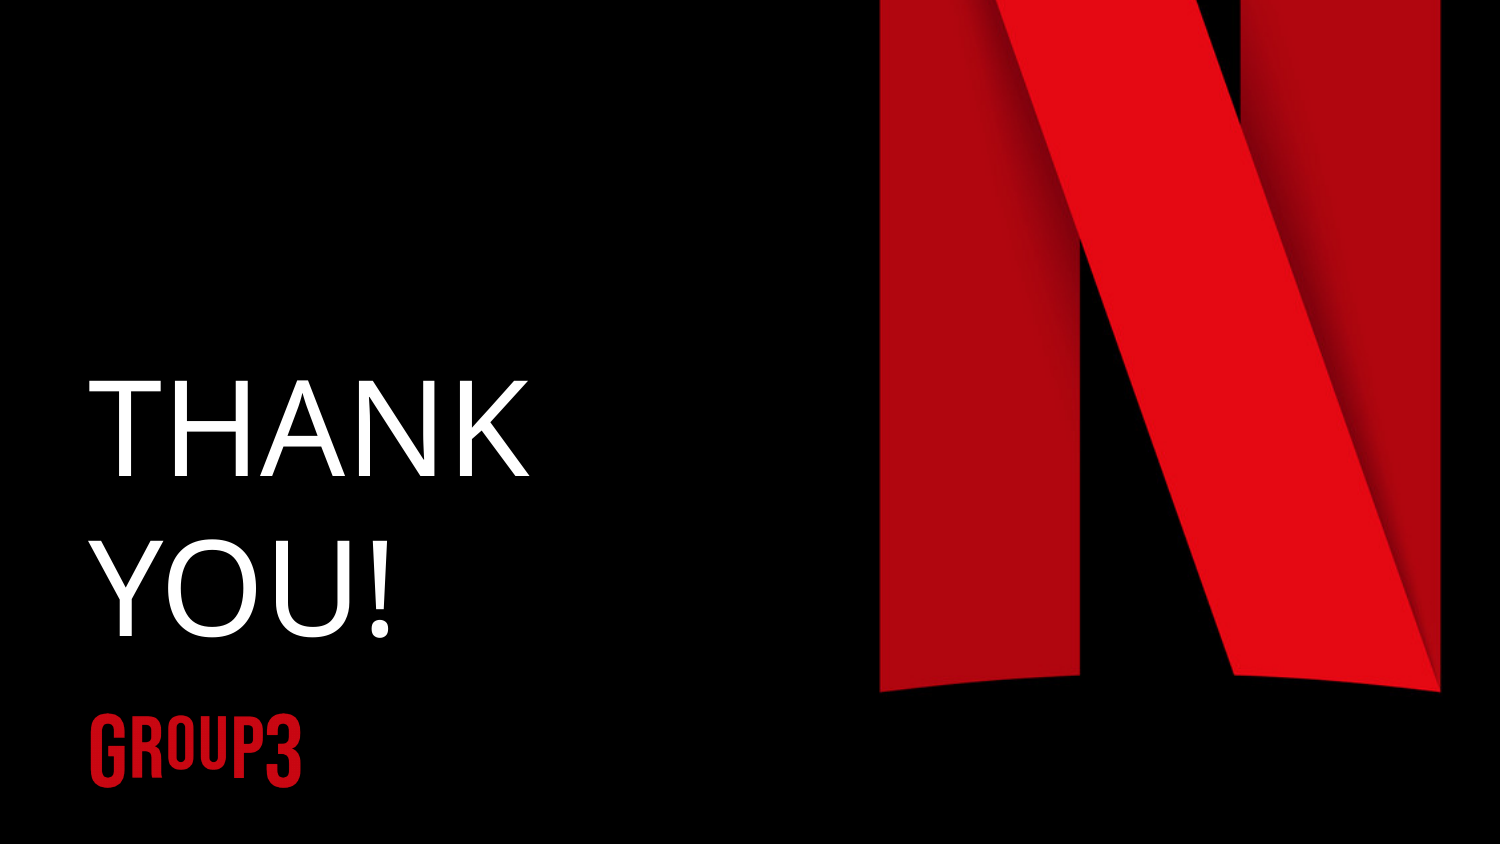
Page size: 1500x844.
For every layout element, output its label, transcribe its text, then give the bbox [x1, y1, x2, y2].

picture [79, 704, 309, 797]
title THANK YOU! [73, 328, 696, 467]
picture [806, 0, 1500, 732]
